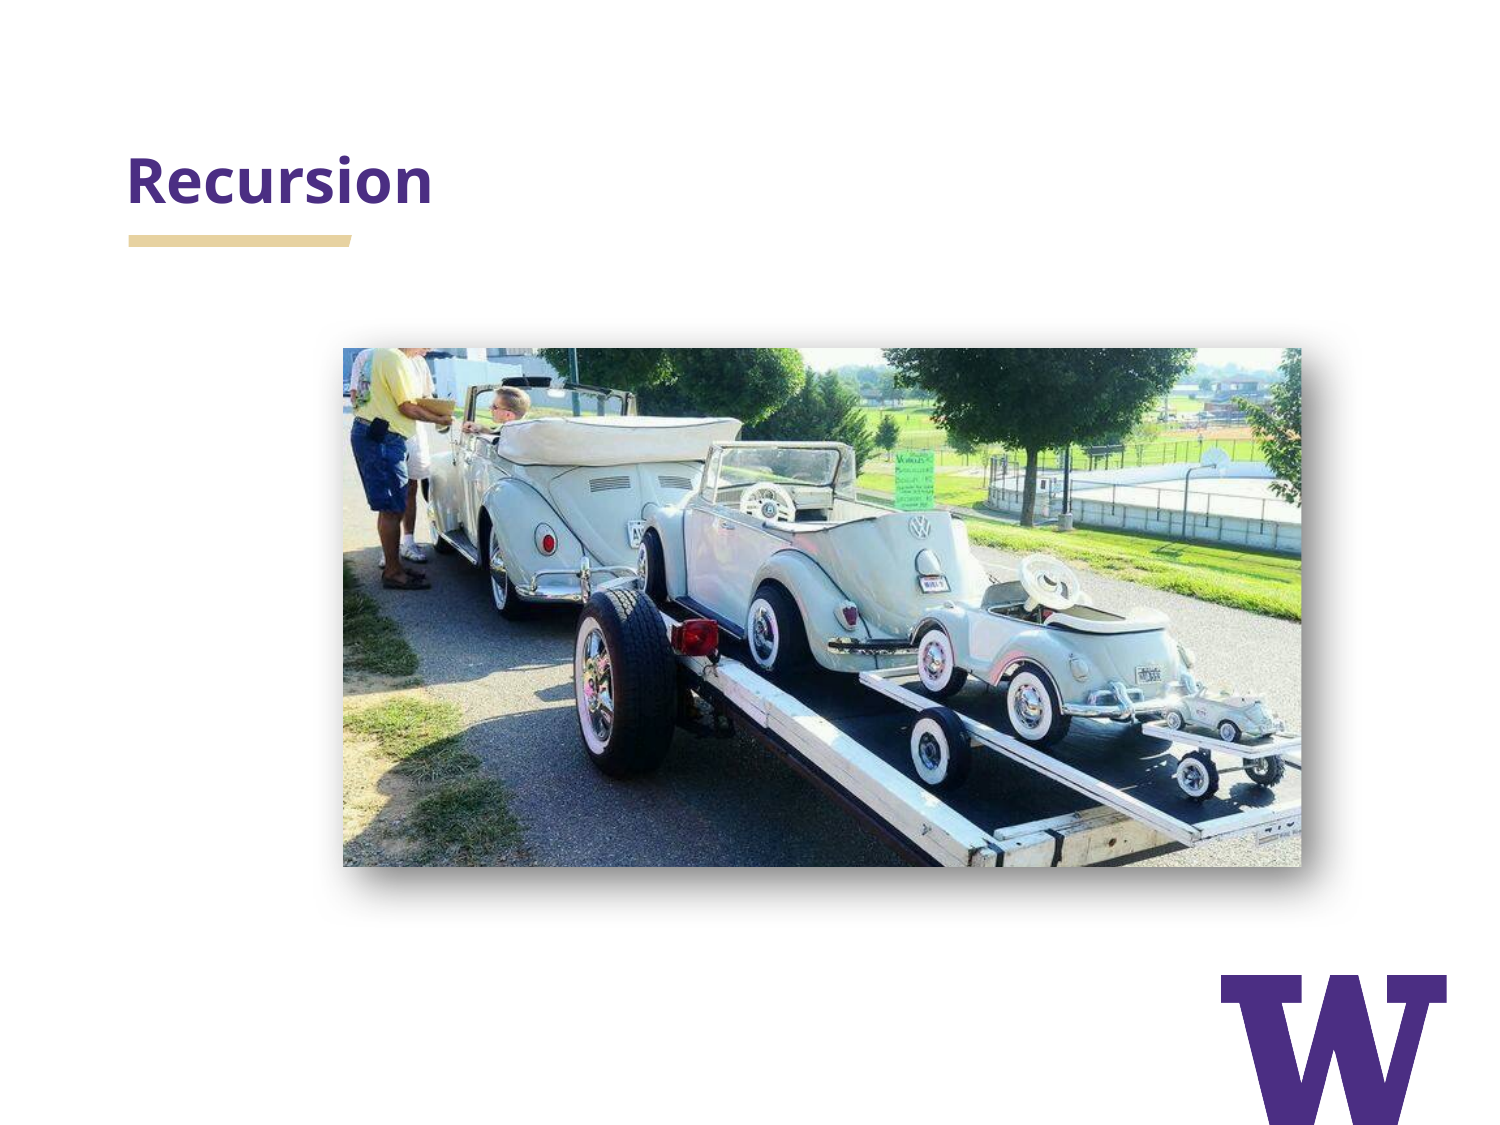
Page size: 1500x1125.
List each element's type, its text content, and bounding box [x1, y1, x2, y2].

picture [342, 348, 1302, 867]
picture [1221, 975, 1447, 1125]
title Recursion [110, 60, 1453, 224]
picture [128, 235, 352, 247]
